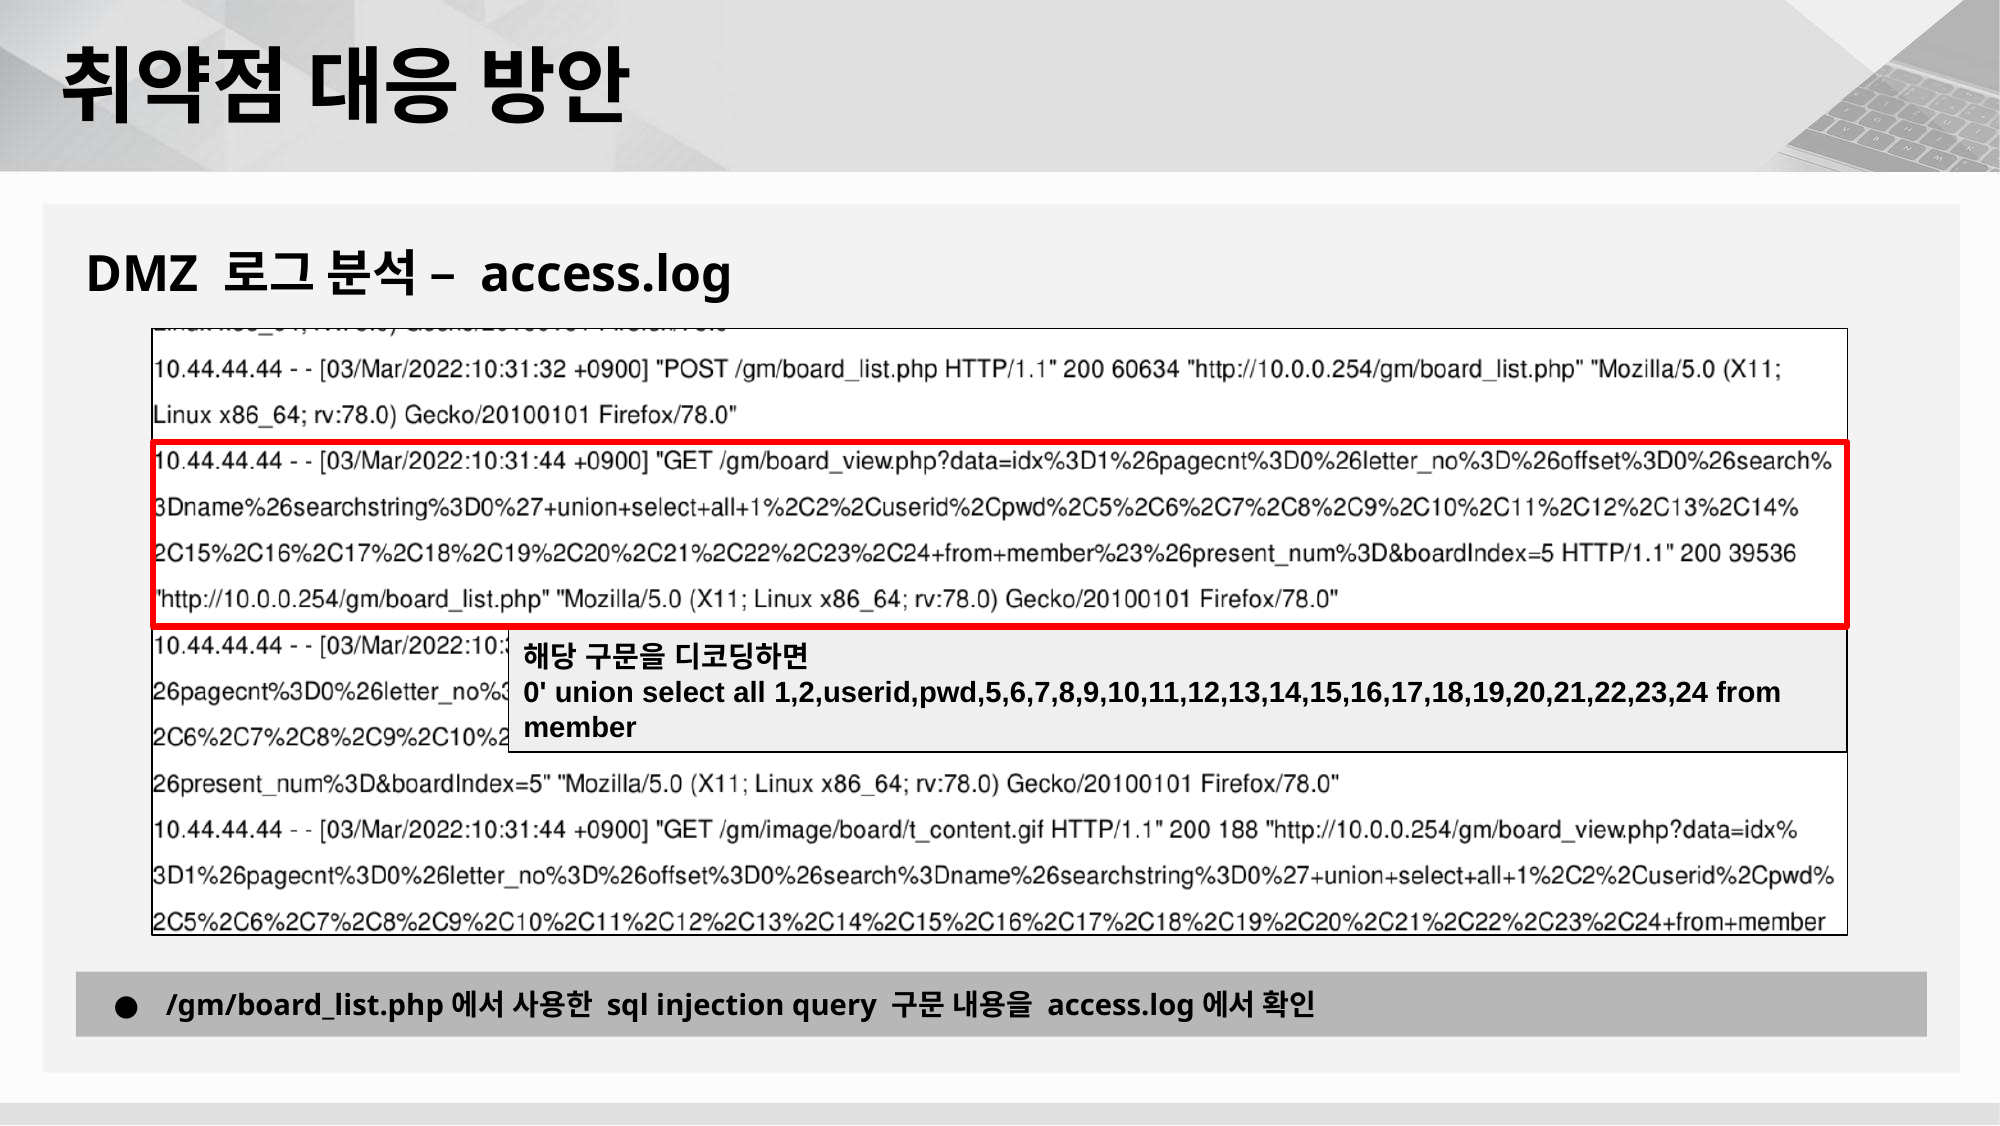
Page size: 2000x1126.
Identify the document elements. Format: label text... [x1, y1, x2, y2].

picture [0, 0, 2000, 1125]
title 취약점 대응 방안 [43, 17, 1401, 149]
text_box [828, 256, 2000, 348]
text_box DMZ 로그 분석 – access.log [70, 226, 820, 317]
picture [152, 329, 1848, 935]
text_box /gm/board_list.php에서 사용한 sql injection query 구문 내용을 access.log에서 확인 [75, 971, 1927, 1037]
text_box 아까 배경 간격 통일하라고 해서 이걸로 통일하시면 될 거 같아요 [42, 203, 1961, 1073]
